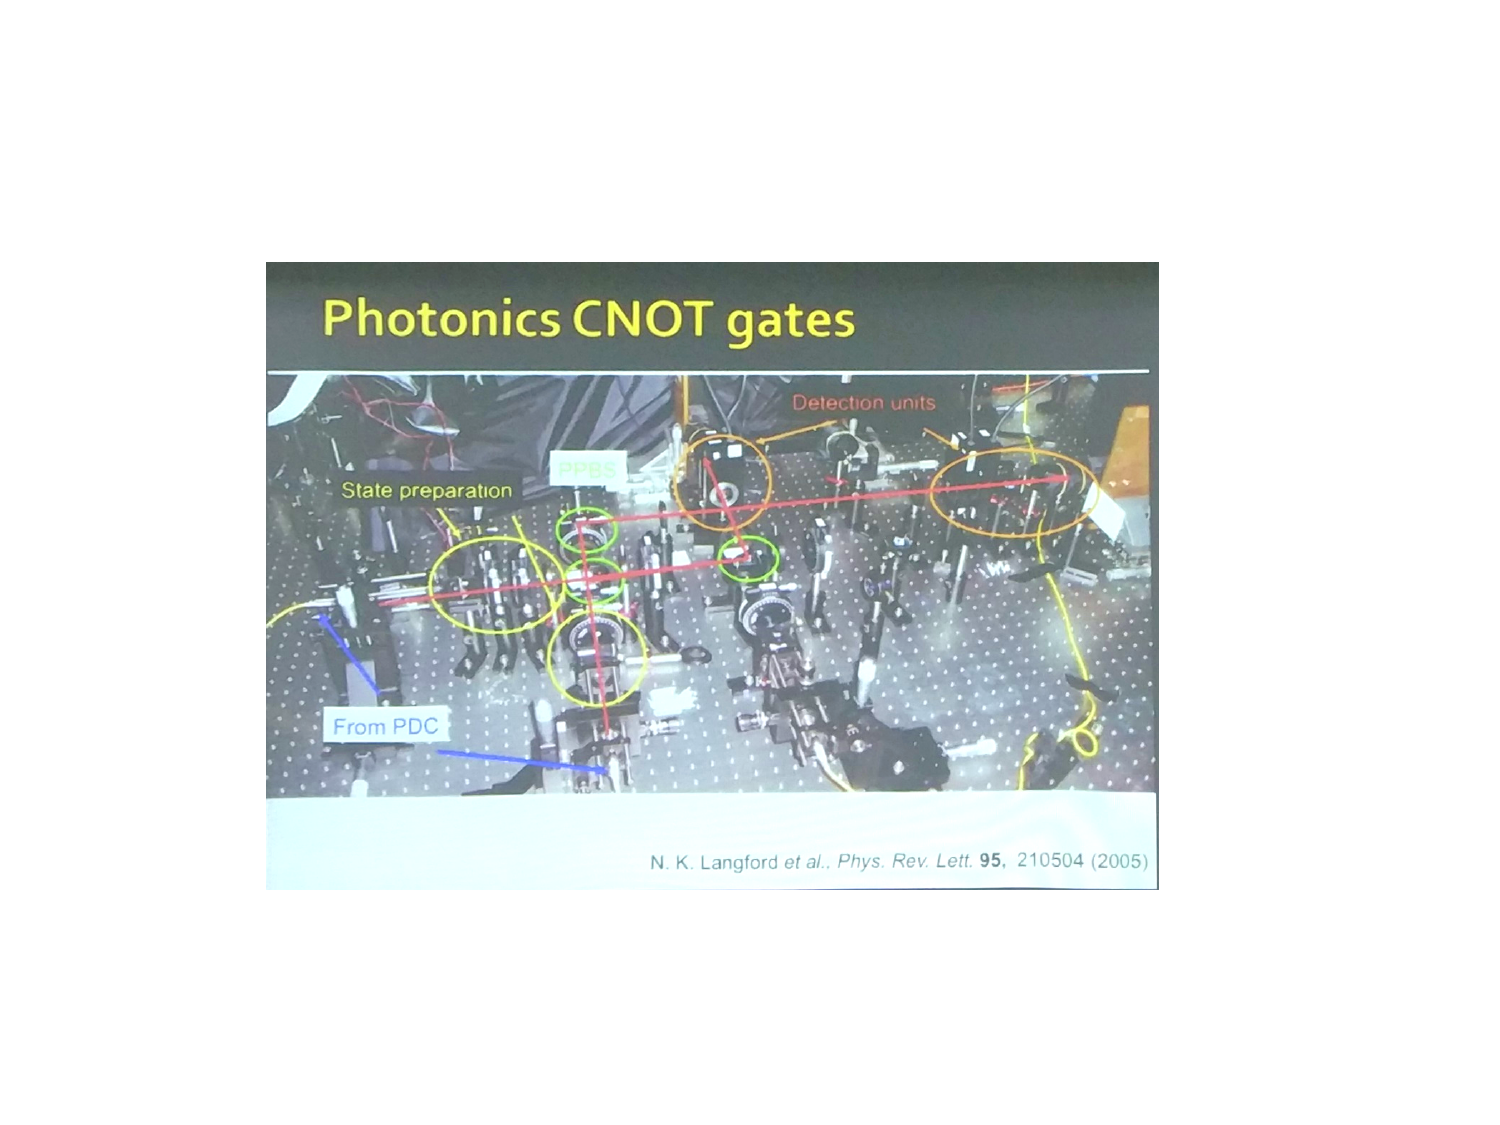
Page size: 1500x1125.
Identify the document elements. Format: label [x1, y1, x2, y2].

list [266, 262, 1159, 890]
